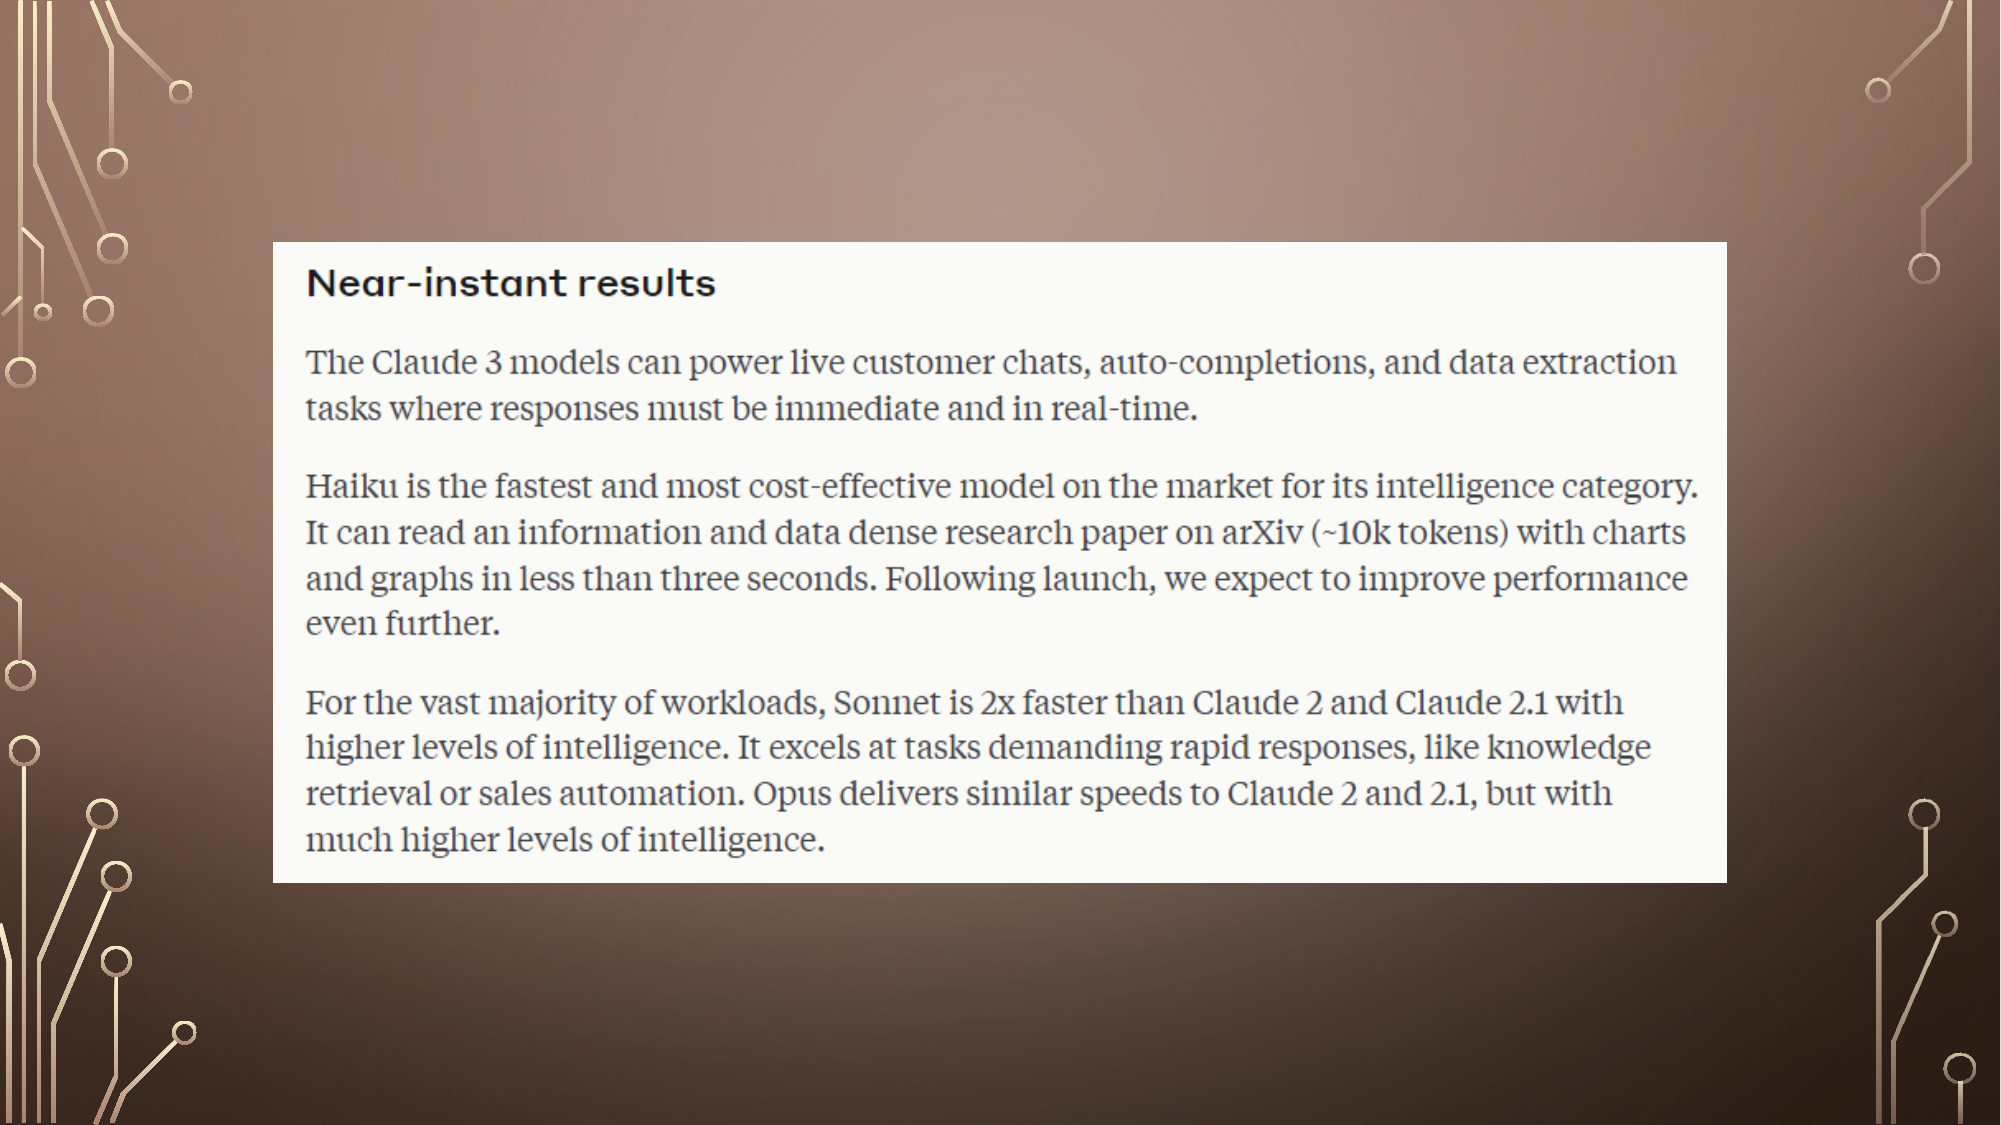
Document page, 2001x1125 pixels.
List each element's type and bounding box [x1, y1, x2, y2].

picture [272, 242, 1728, 883]
